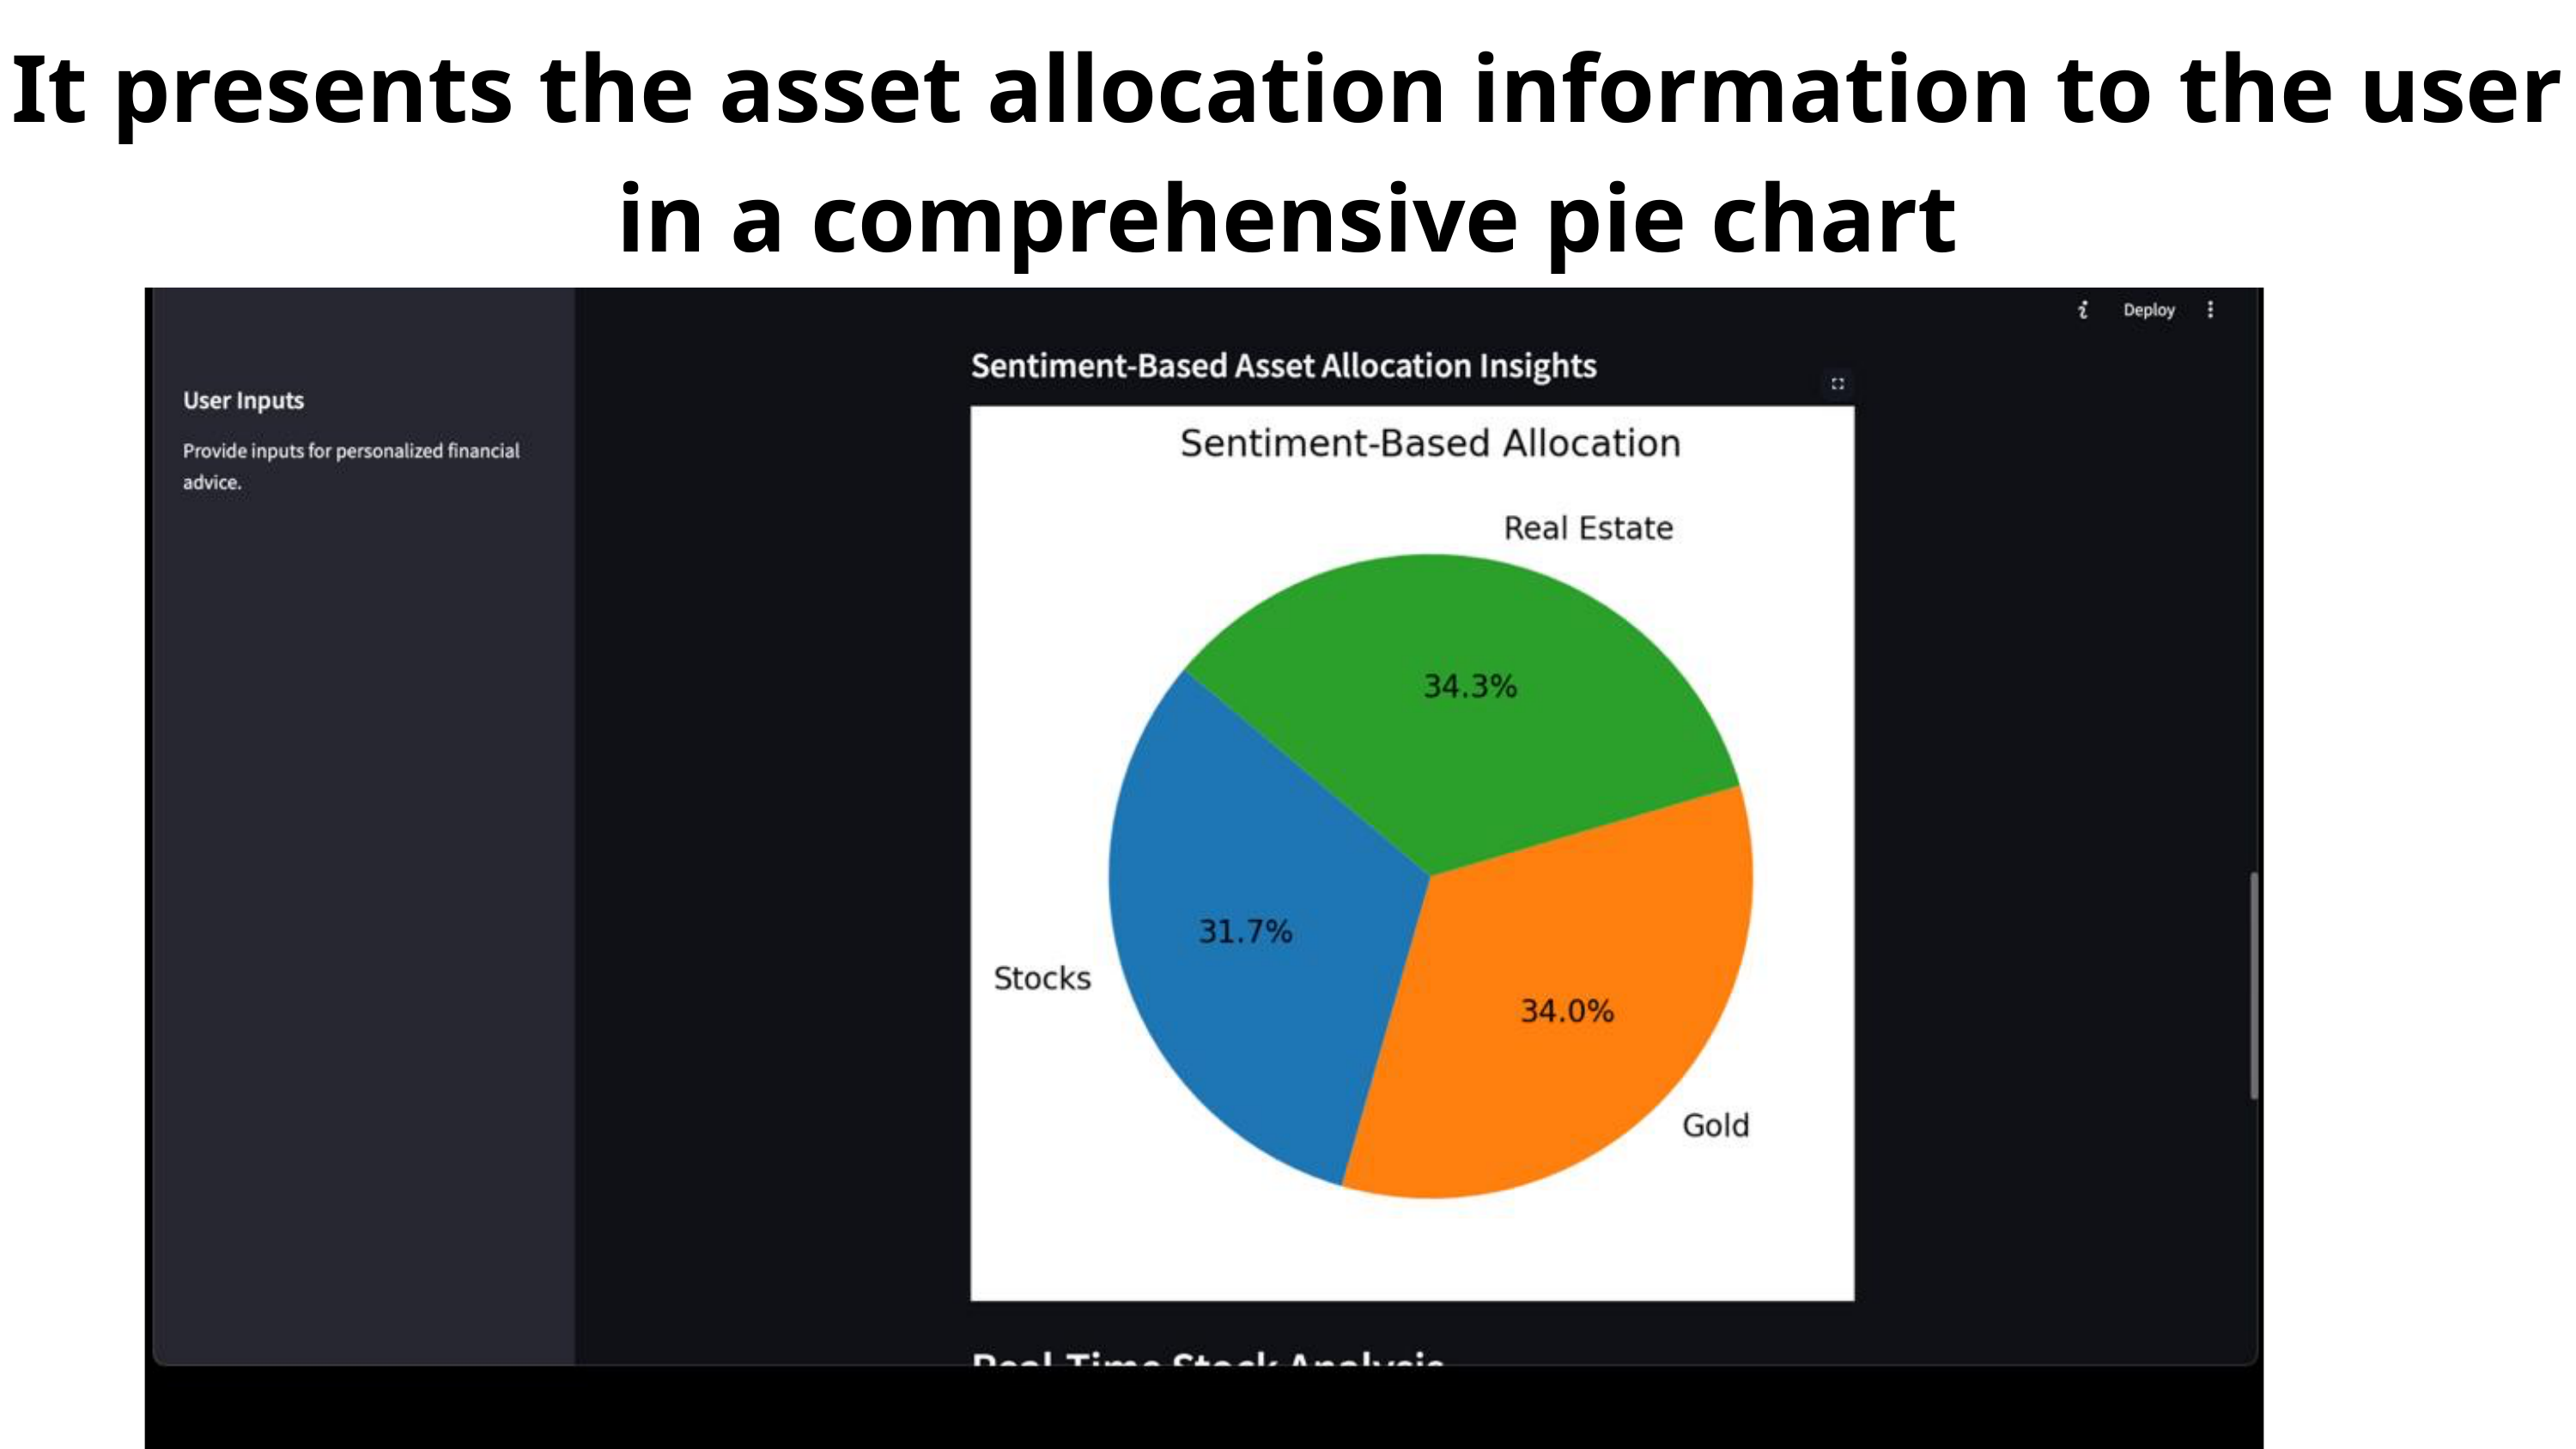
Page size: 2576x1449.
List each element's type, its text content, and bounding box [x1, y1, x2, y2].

text_box [144, 288, 2264, 1449]
text_box It presents the asset allocation information to the user in a comprehensive pie chart [0, 10, 2576, 271]
